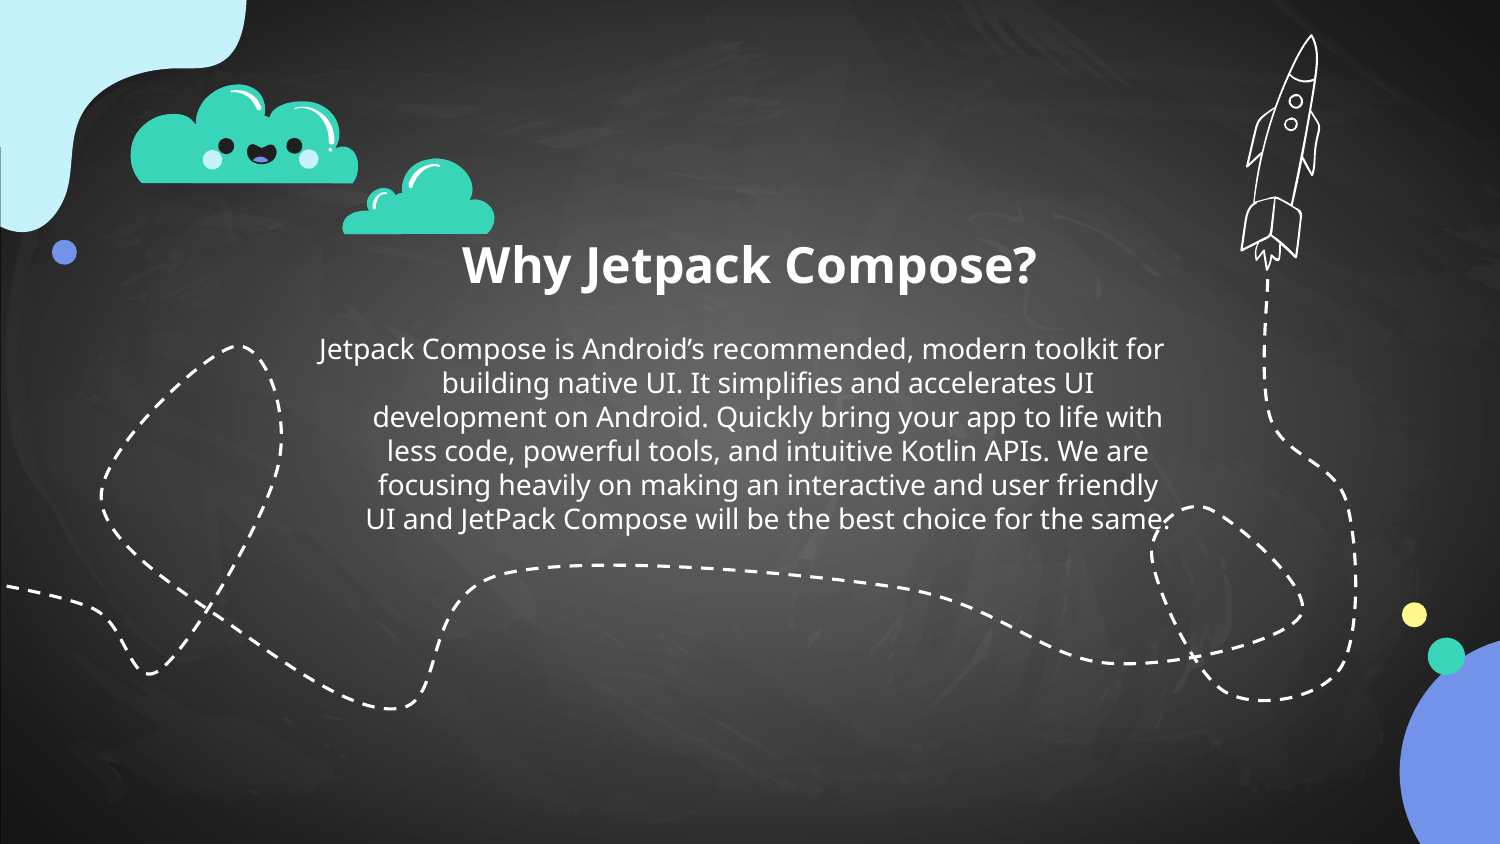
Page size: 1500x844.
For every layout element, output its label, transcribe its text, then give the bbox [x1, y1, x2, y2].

picture [0, 0, 1500, 844]
title Why Jetpack Compose? [437, 219, 1063, 331]
subtitle Jetpack Compose is Android’s recommended, modern toolkit for building native UI. It simplifies and accelerates UI development on Android. Quickly bring your app to life with less code, powerful tools, and intuitive Kotlin APIs. We are focusing heavily on making an interactive and user friendly UI and JetPack Compose will be the best choice for the same. [274, 311, 1189, 550]
